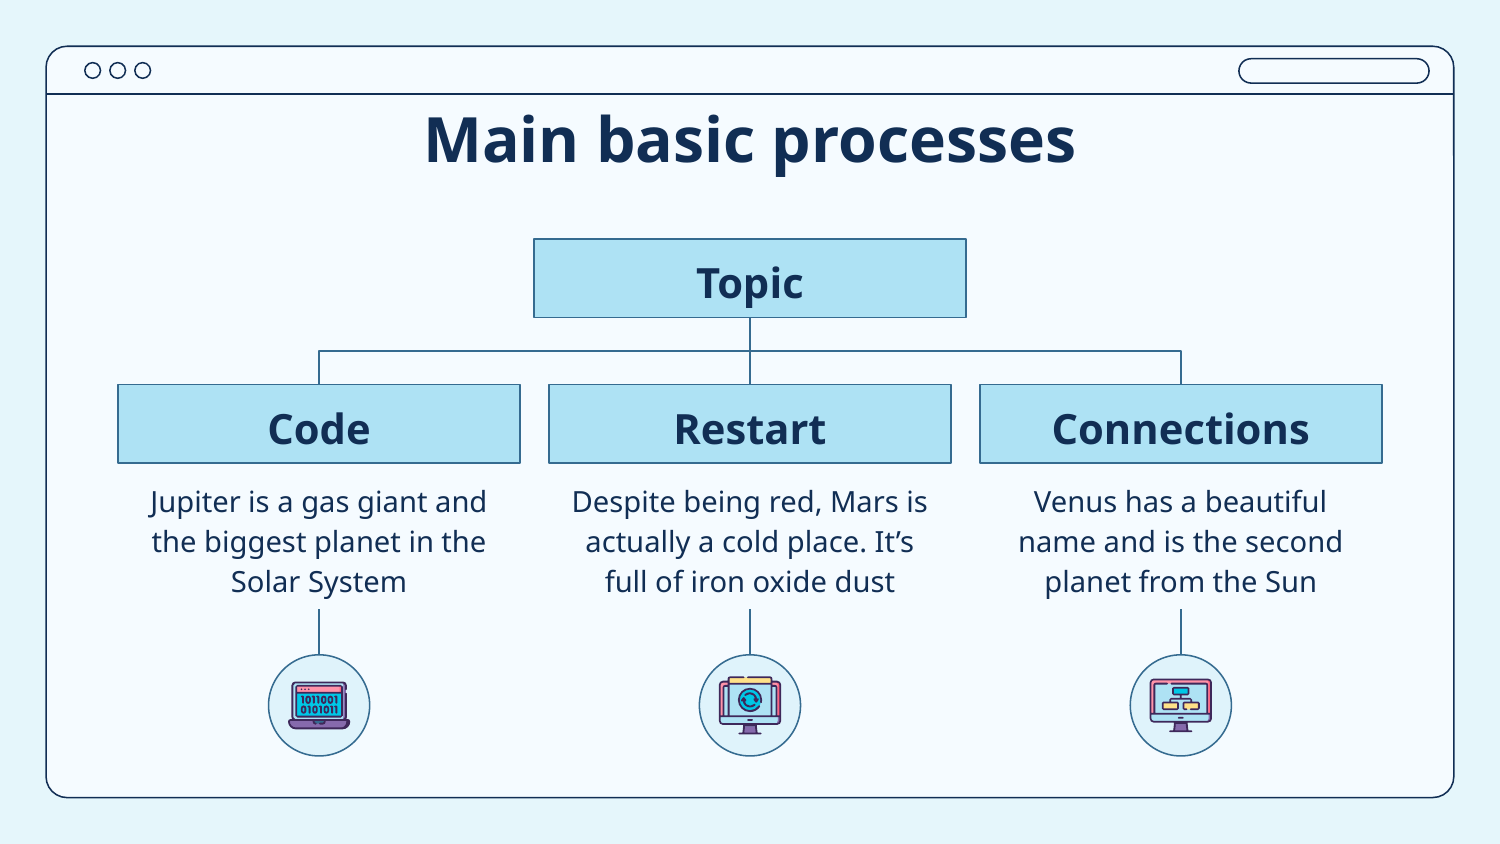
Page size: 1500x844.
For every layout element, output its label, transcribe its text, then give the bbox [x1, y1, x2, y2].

text_box Topic [573, 239, 926, 318]
text_box Jupiter is a gas giant and the biggest planet in the Solar System [118, 464, 521, 610]
text_box [699, 654, 801, 756]
title Main basic processes [118, 85, 1382, 180]
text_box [1149, 678, 1213, 733]
text_box Venus has a beautiful name and is the second planet from the Sun [979, 464, 1382, 610]
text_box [718, 676, 782, 735]
text_box Despite being red, Mars is actually a cold place. It’s full of iron oxide dust [548, 464, 951, 610]
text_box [931, 135, 1000, 567]
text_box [500, 135, 569, 567]
text_box Code [118, 384, 495, 464]
text_box Connections [1004, 384, 1382, 464]
text_box [268, 655, 370, 756]
text_box Restart [573, 384, 926, 464]
text_box [1130, 655, 1232, 756]
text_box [287, 681, 351, 730]
